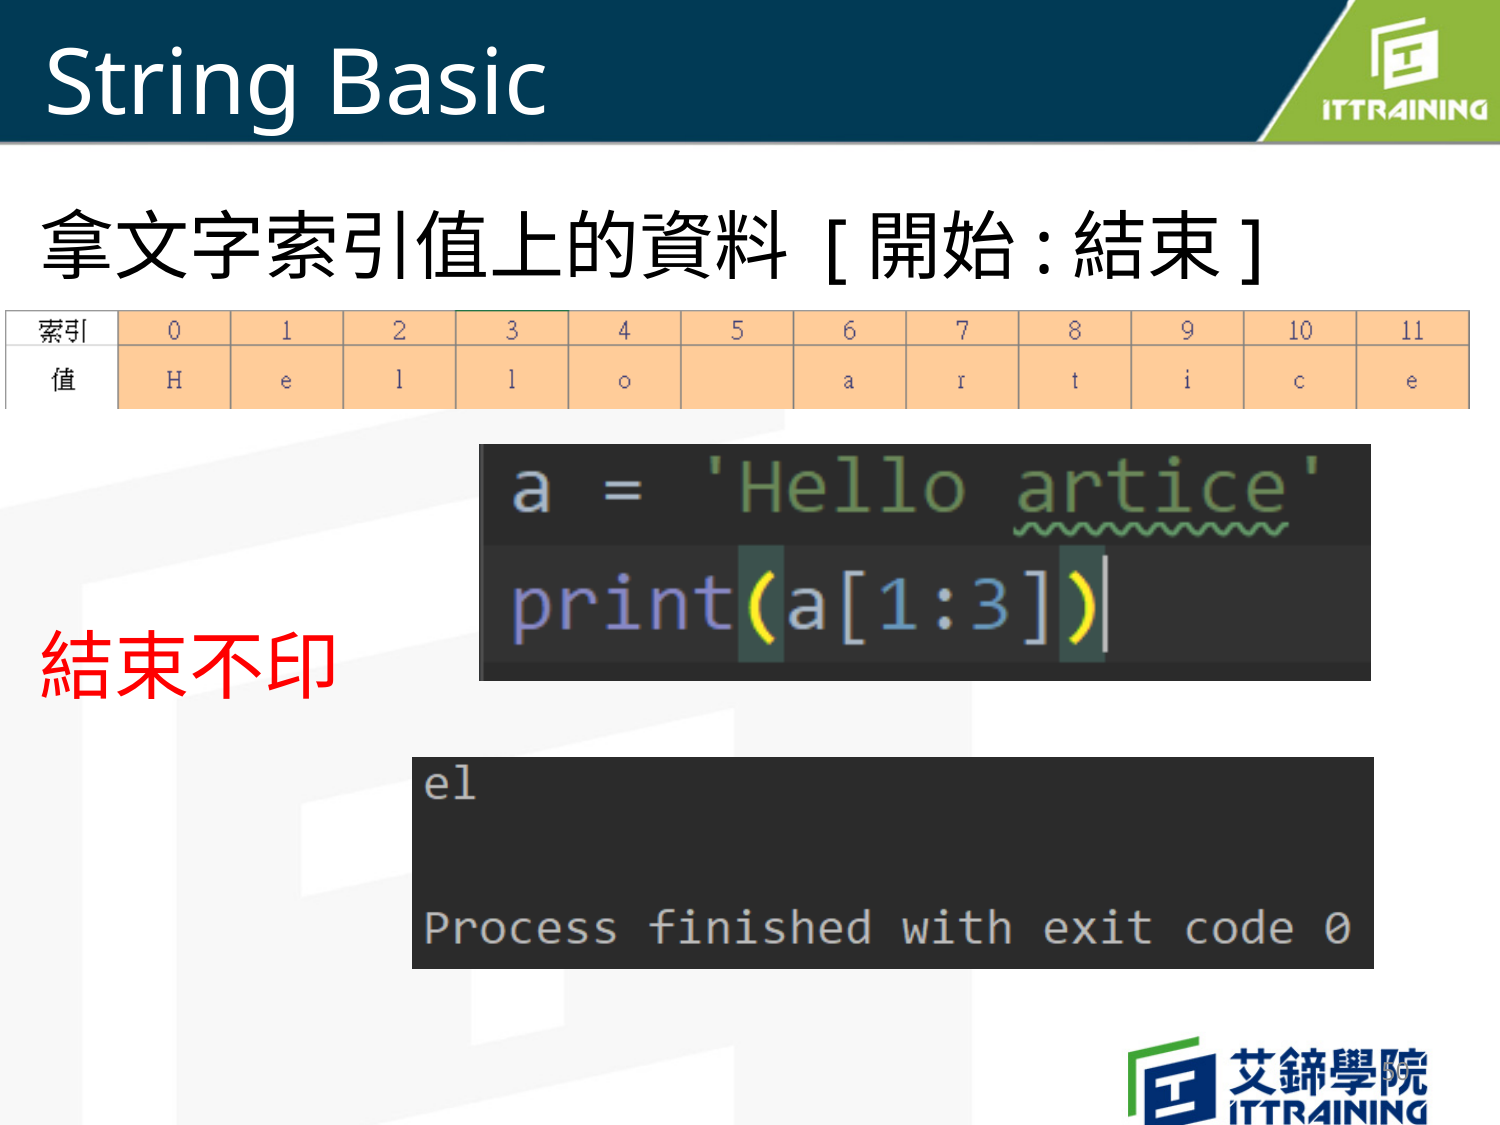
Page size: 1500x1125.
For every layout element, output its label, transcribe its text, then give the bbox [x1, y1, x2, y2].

list 拿文字索引值上的資料 [開始:結束] 結束不印 [24, 417, 1375, 934]
list 拿文字索引值上的資料 [開始:結束] 結束不印 [24, 191, 1375, 308]
slide_number 50 [1074, 1042, 1425, 1103]
title String Basic [29, 0, 1380, 172]
picture [0, 0, 1500, 1125]
